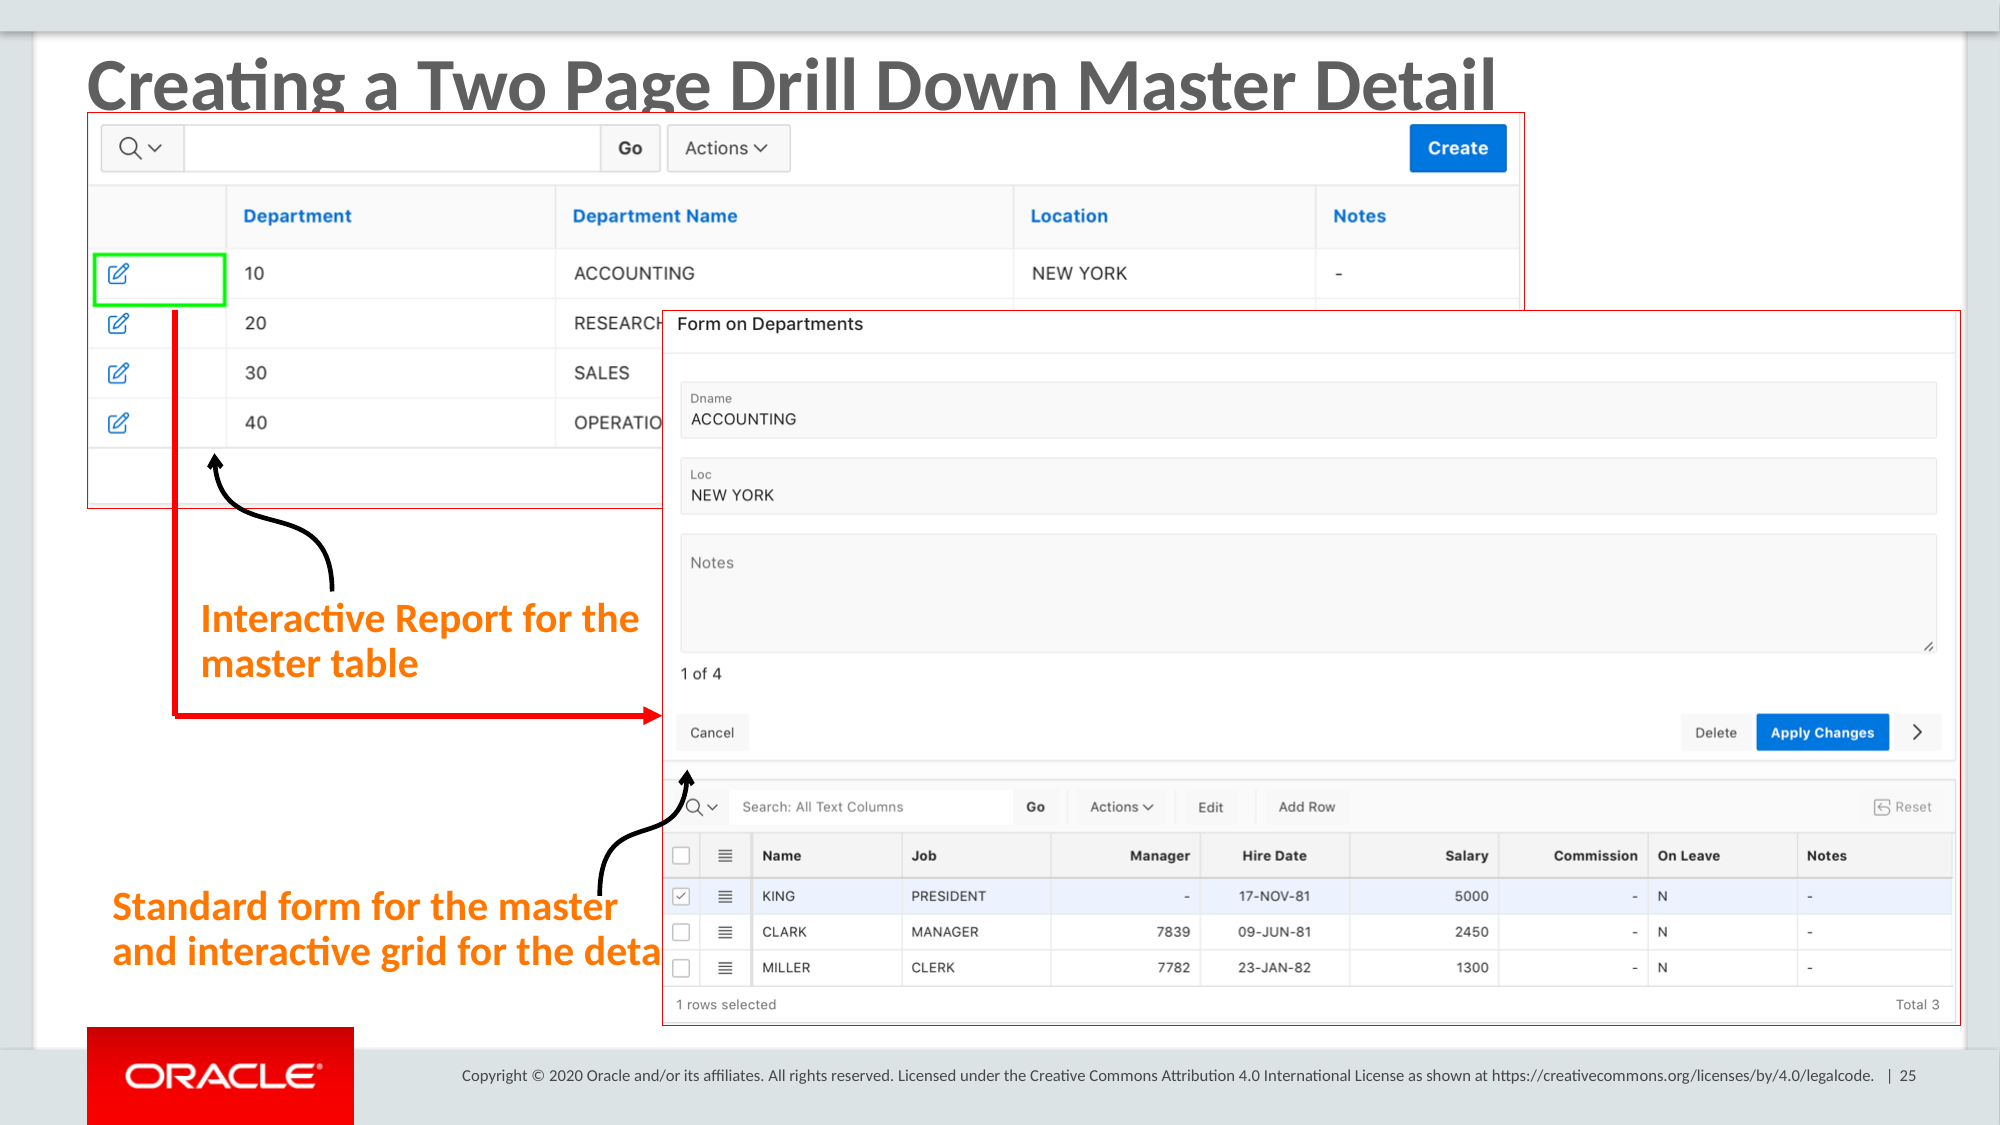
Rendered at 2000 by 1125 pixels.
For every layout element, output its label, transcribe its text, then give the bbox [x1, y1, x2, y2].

title Creating a Two Page Drill Down Master Detail [87, 66, 1913, 125]
text_box Interactive Report for the master table [200, 596, 656, 711]
text_box Standard form for the master and interactive grid for the detail [112, 884, 656, 999]
picture [87, 1027, 354, 1125]
picture [86, 112, 1961, 1026]
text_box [580, 788, 707, 877]
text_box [203, 463, 343, 582]
